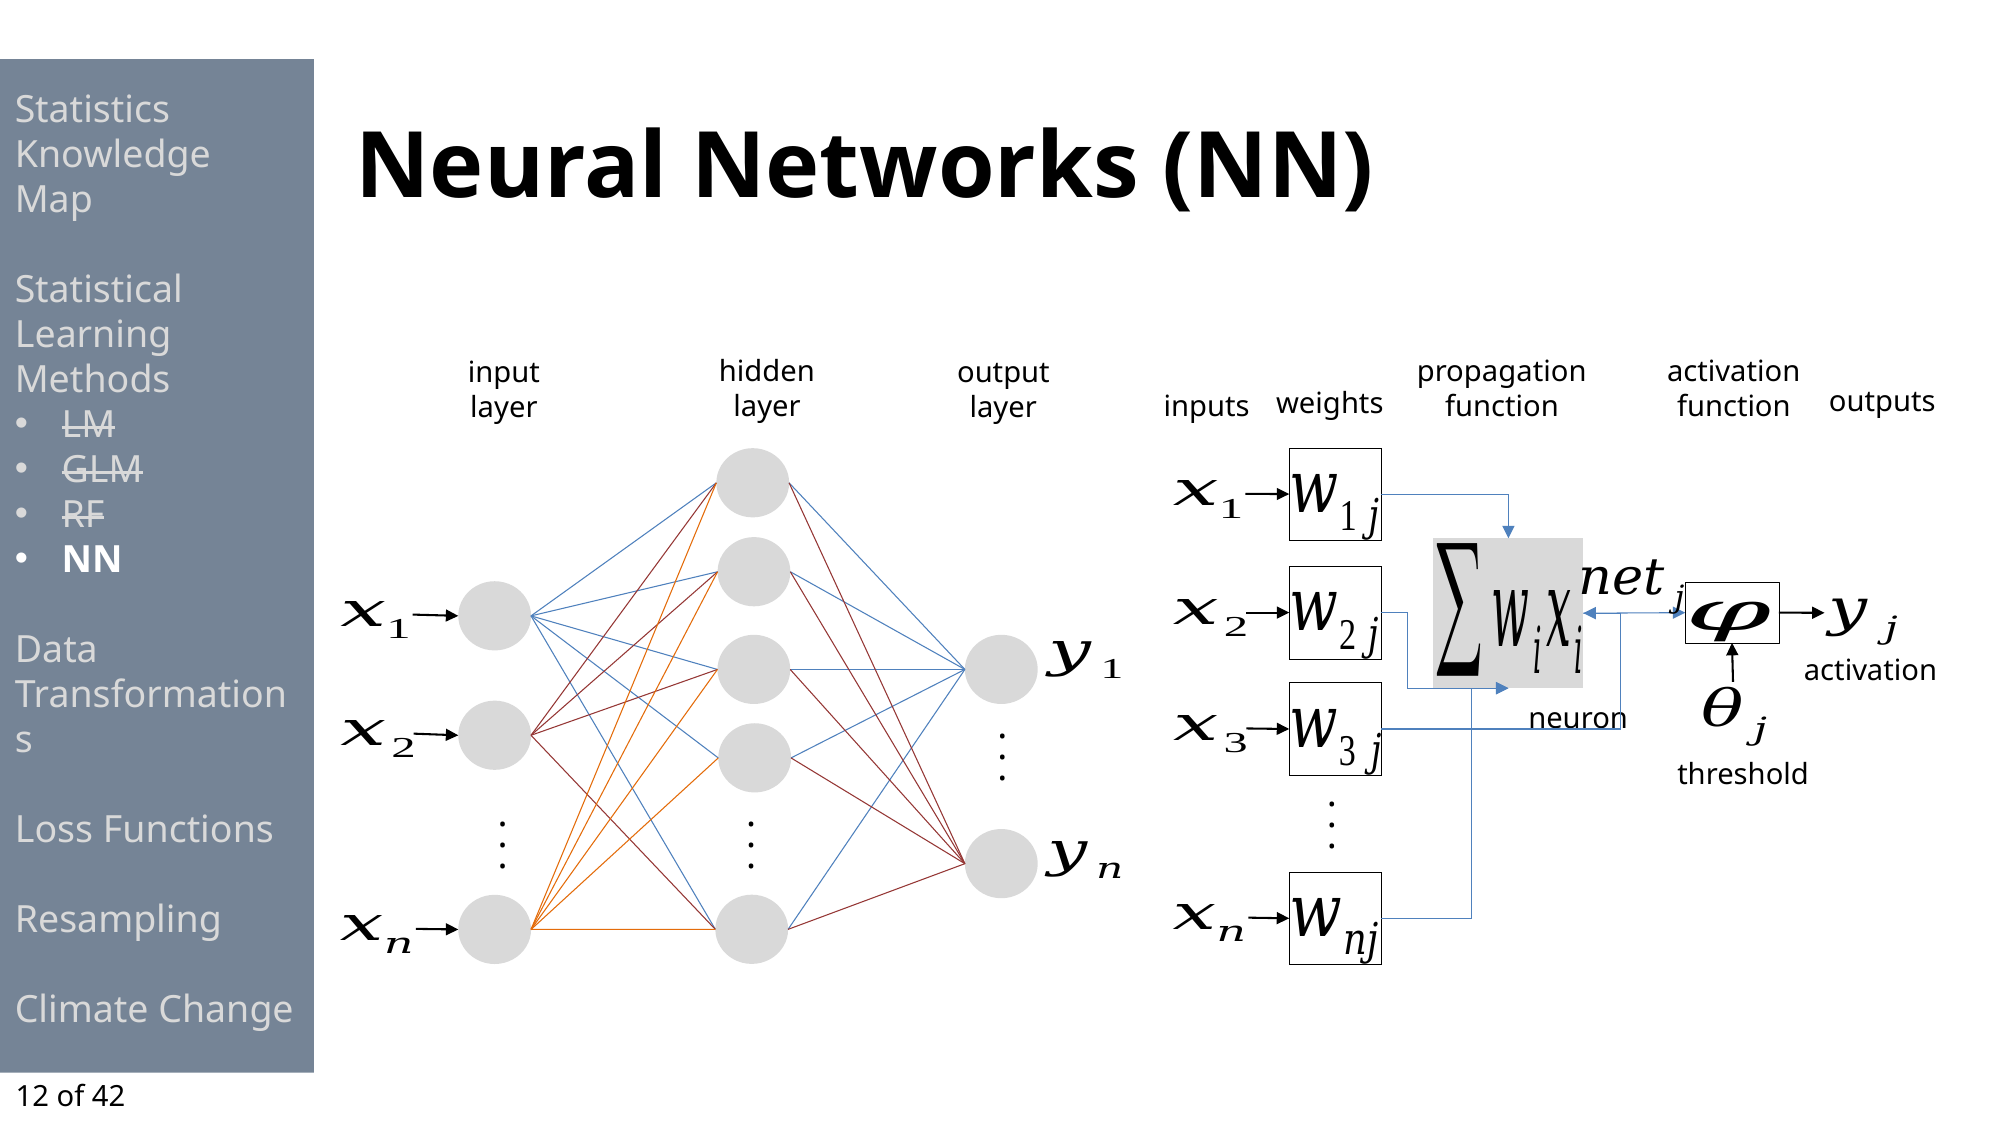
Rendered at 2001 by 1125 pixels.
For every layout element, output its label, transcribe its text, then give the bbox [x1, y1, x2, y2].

text_box Statistics Knowledge Map Statistical Learning Methods LM GLM RF NN Data Transformations Loss Functions Resampling Climate Change [0, 77, 311, 1038]
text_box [335, 344, 1122, 964]
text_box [1150, 344, 1958, 965]
title Neural Networks (NN) [343, 59, 1934, 277]
